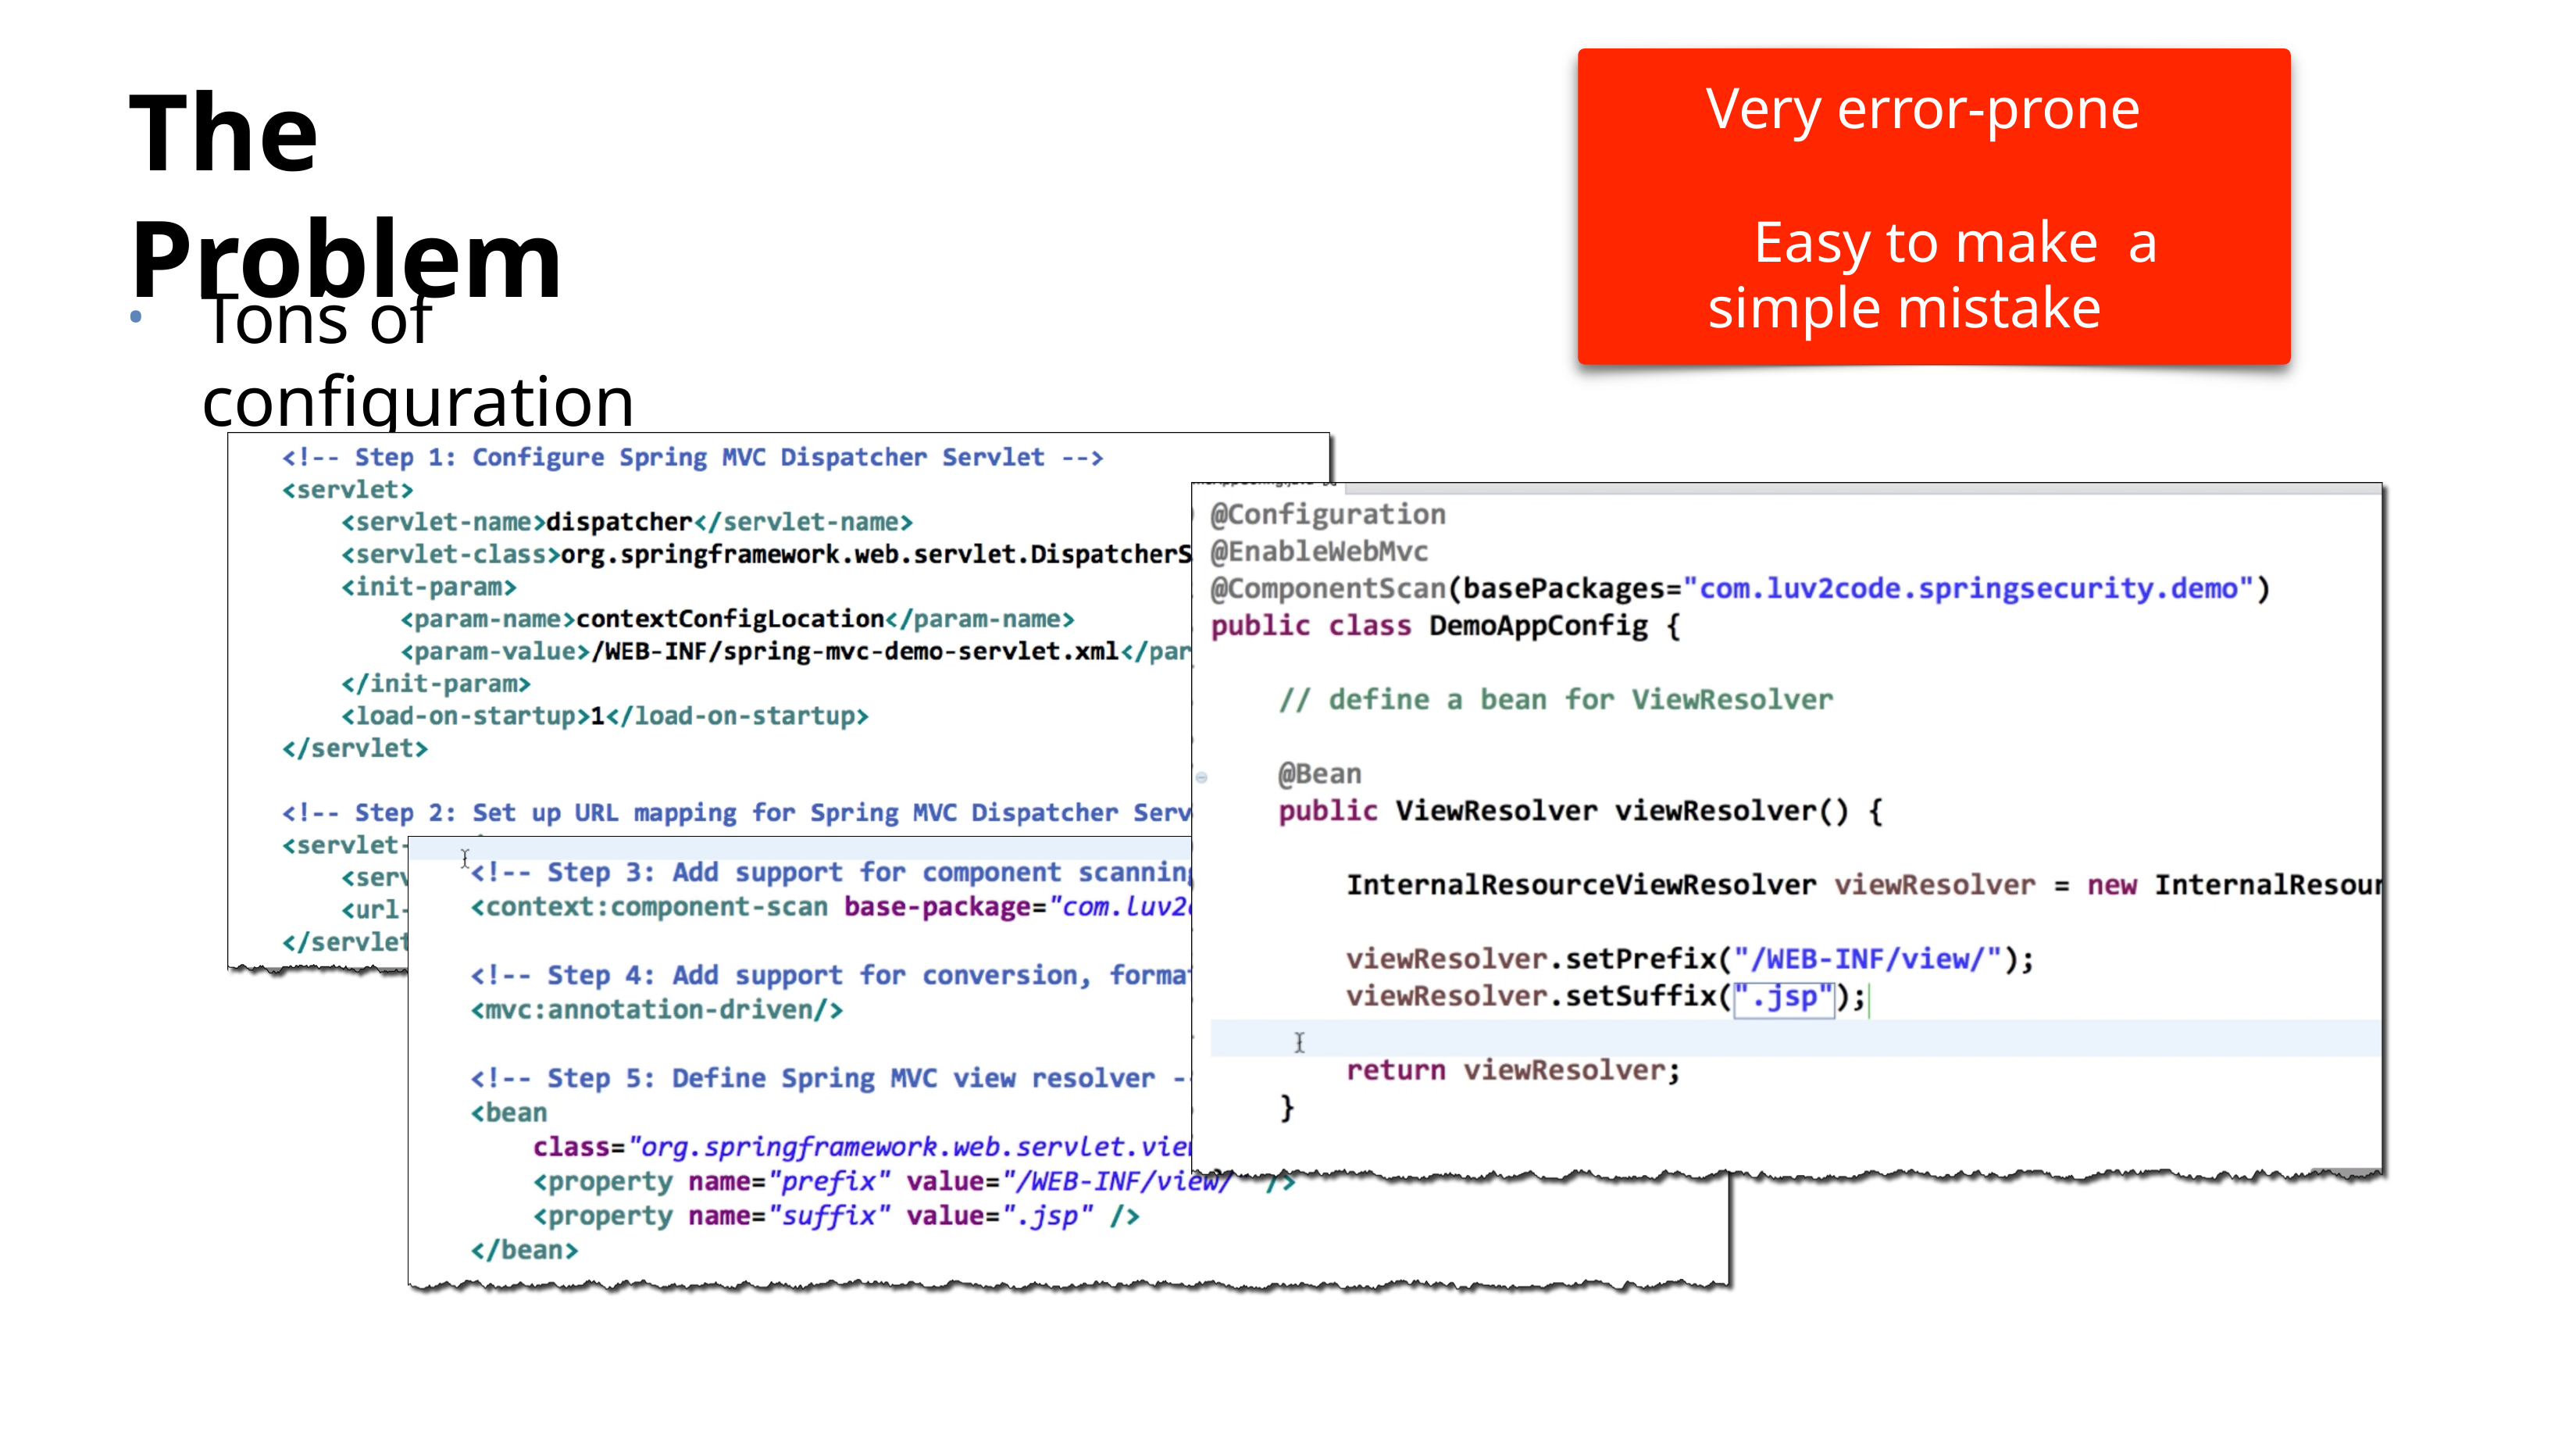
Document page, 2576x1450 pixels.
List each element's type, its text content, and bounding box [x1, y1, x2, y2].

text_box Tons of configuration [126, 272, 861, 441]
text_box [227, 432, 2392, 1298]
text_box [1524, 0, 2345, 430]
title The Problem [126, 62, 751, 272]
